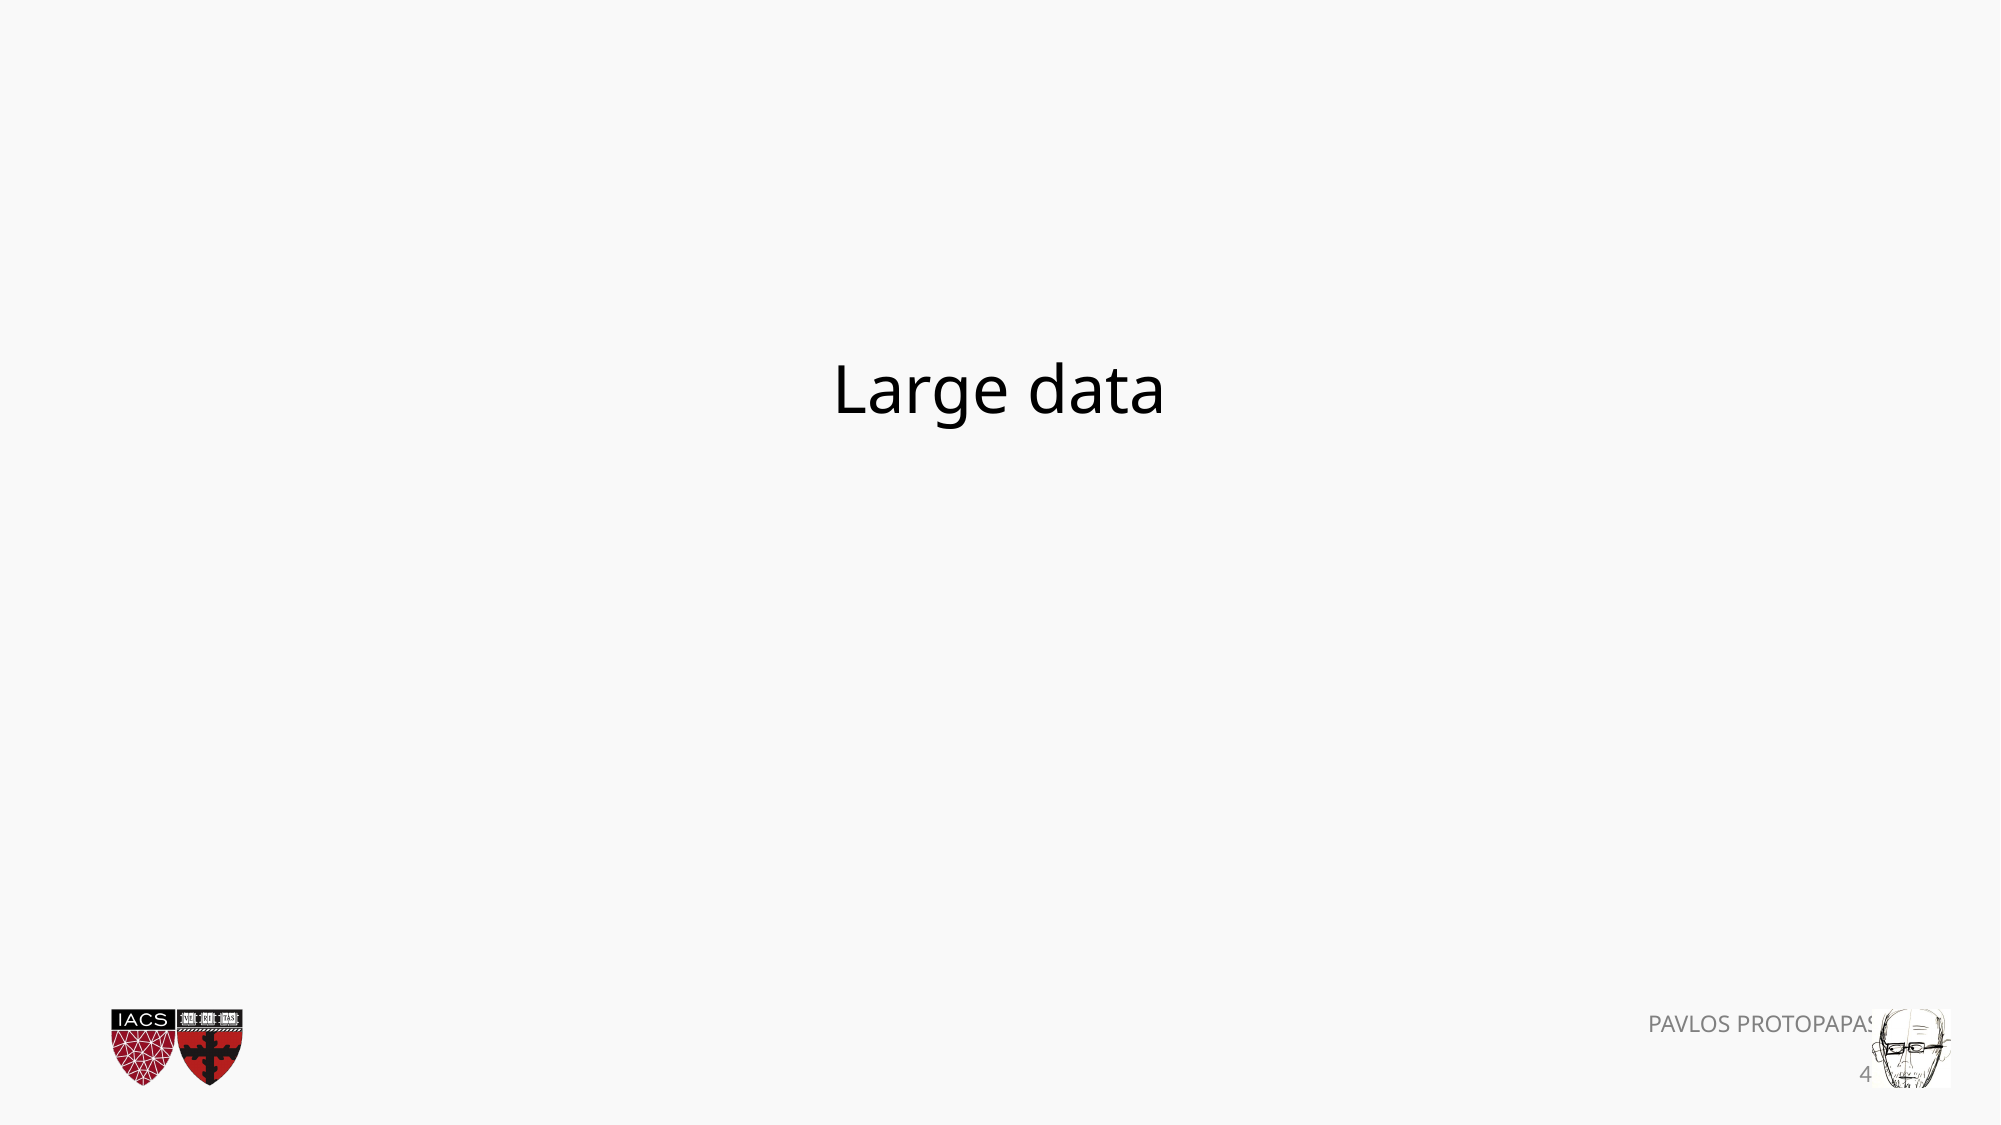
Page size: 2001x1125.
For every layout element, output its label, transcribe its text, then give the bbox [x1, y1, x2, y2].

picture [109, 1009, 243, 1086]
picture [1872, 1009, 1951, 1088]
slide_number 40 [1433, 1042, 1900, 1103]
title Large data [99, 339, 1900, 465]
